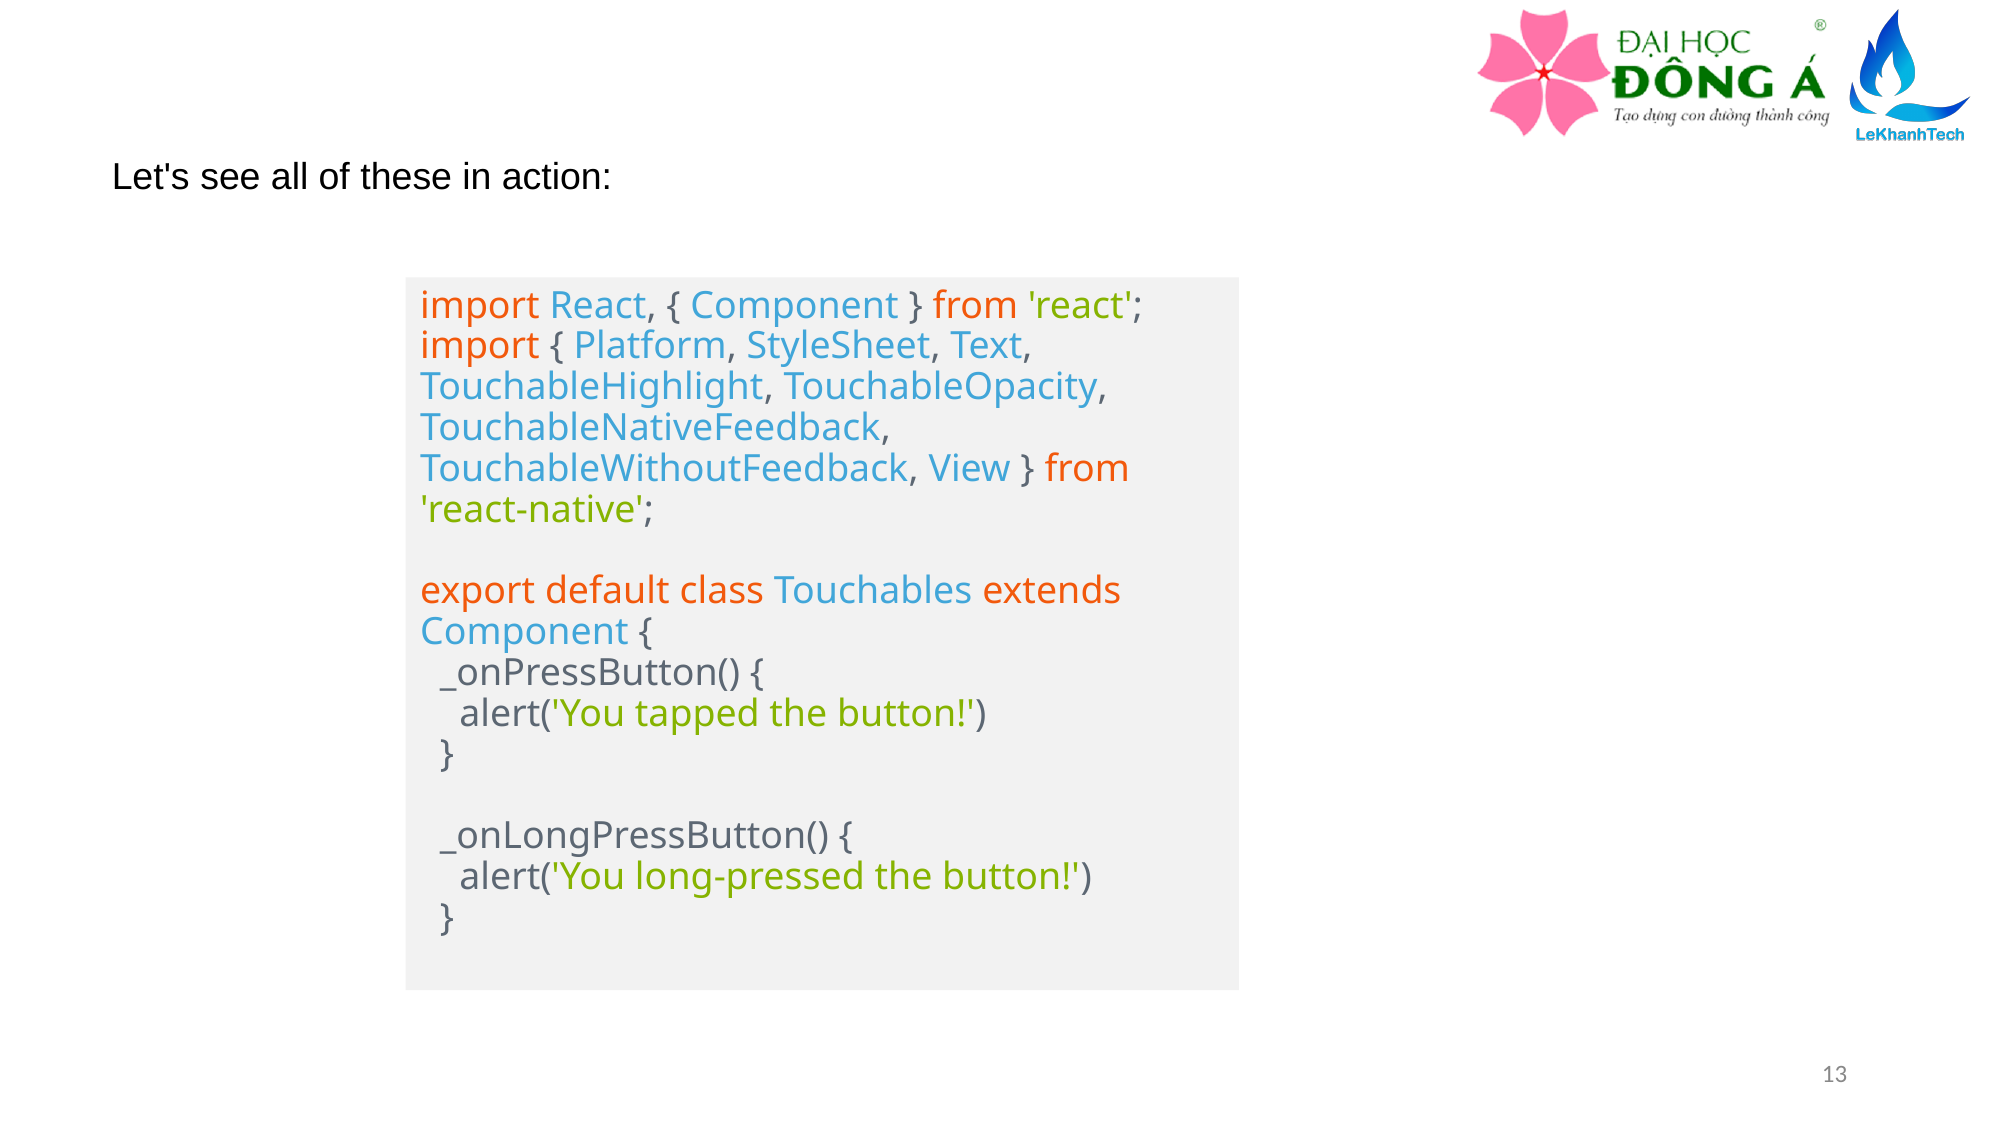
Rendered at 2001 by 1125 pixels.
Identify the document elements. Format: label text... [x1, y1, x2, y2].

slide_number 13 [1412, 1042, 1863, 1103]
picture [1465, 5, 1980, 144]
text_box import React, { Component } from 'react'; import { Platform, StyleSheet, Text, TouchableHighlight, TouchableOpacity, TouchableNativeFeedback, TouchableWithoutFeedback, View } from 'react-native'; export default class Touchables extends Component { _onPressButton() { alert('You tapped the button!') } _onLongPressButton() { alert('You long-pressed the button!') } [405, 277, 1239, 991]
text_box Let's see all of these in action: [97, 144, 714, 205]
